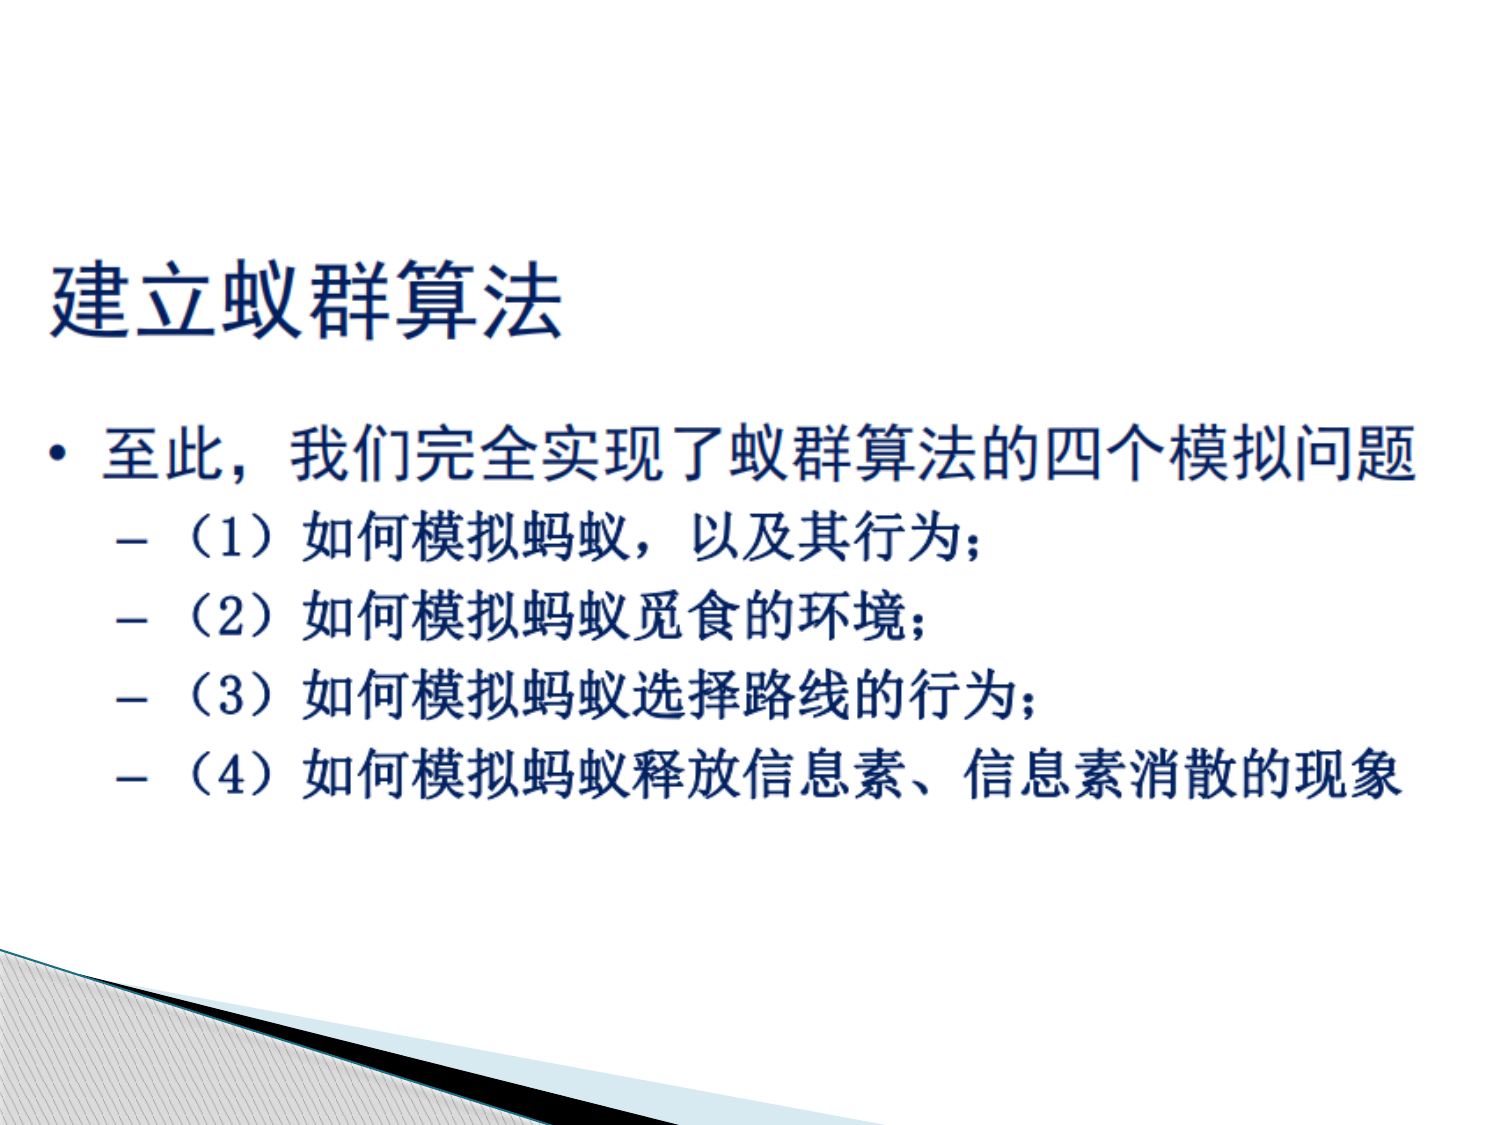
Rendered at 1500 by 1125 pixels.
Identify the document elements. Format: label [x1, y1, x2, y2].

list [0, 212, 1486, 831]
